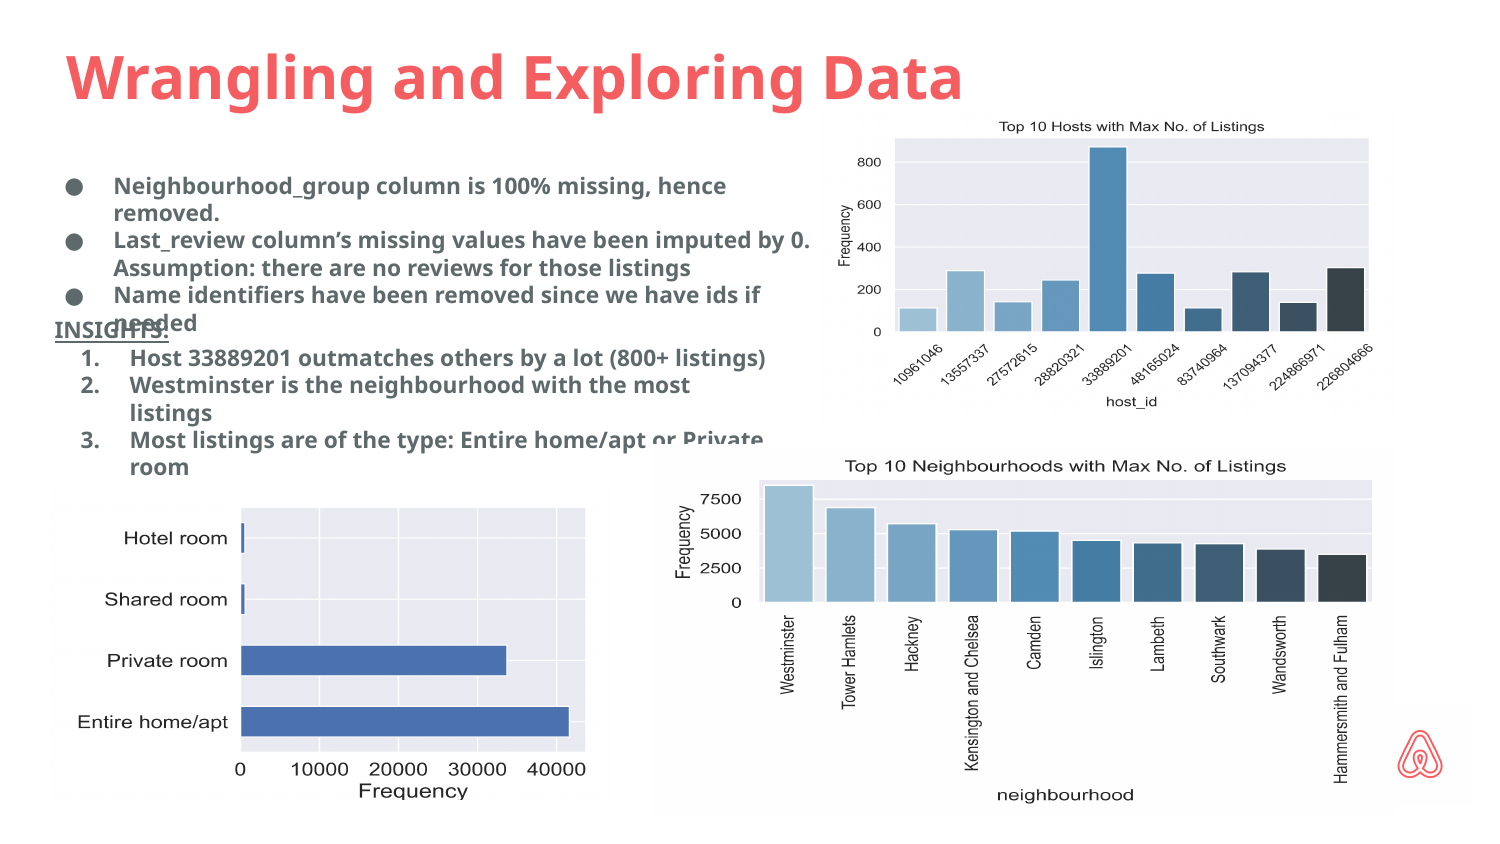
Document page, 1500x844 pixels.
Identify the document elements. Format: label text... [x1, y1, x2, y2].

title Wrangling and Exploring Data [51, 24, 1449, 127]
picture [653, 444, 1472, 820]
list Neighbourhood_group column is 100% missing, hence removed. Last_review column’s missing values have been imputed by 0. Assumption: there are no reviews for those listings Name identifiers have been removed since we have ids if needed [23, 156, 815, 325]
list INSIGHTS: Host 33889201 outmatches others by a lot (800+ listings) Westminster is the neighbourhood with the most listings Most listings are of the type: Entire home/apt or Private room [39, 301, 792, 487]
picture [820, 108, 1395, 423]
picture [50, 486, 611, 800]
